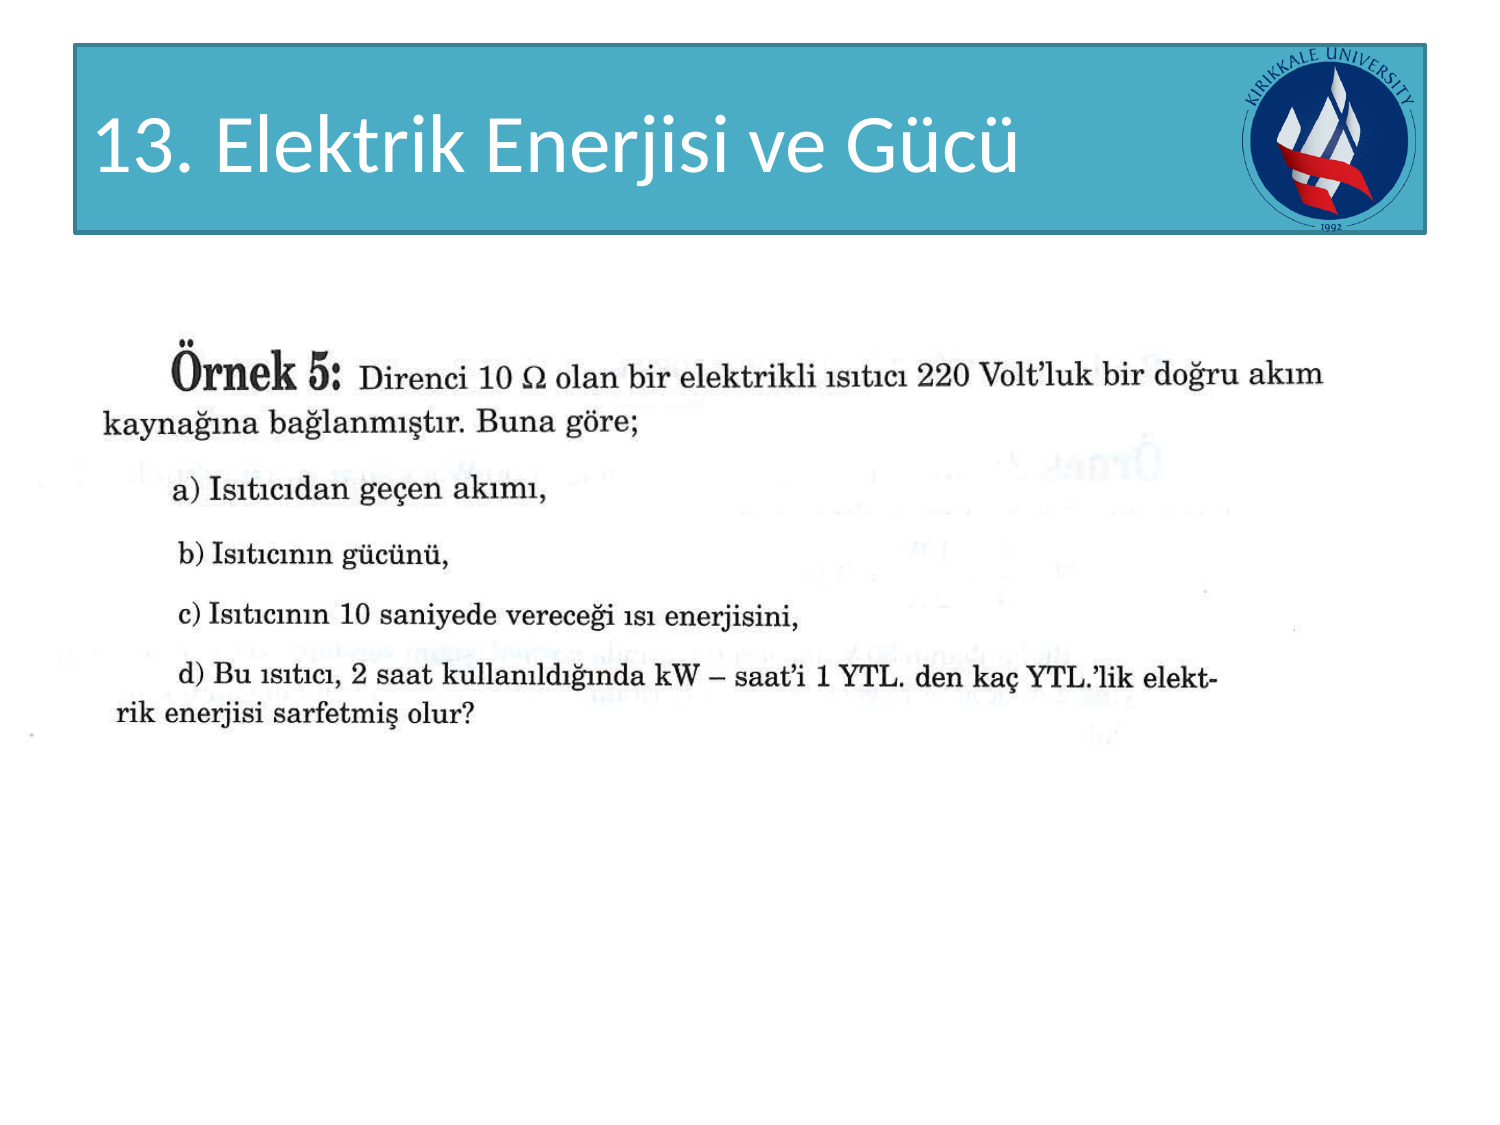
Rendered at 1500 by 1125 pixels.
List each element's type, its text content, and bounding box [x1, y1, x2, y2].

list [34, 316, 1386, 545]
picture [1241, 46, 1416, 232]
title 13. Elektrik Enerjisi ve Gücü [73, 43, 1427, 235]
picture [0, 515, 1349, 768]
